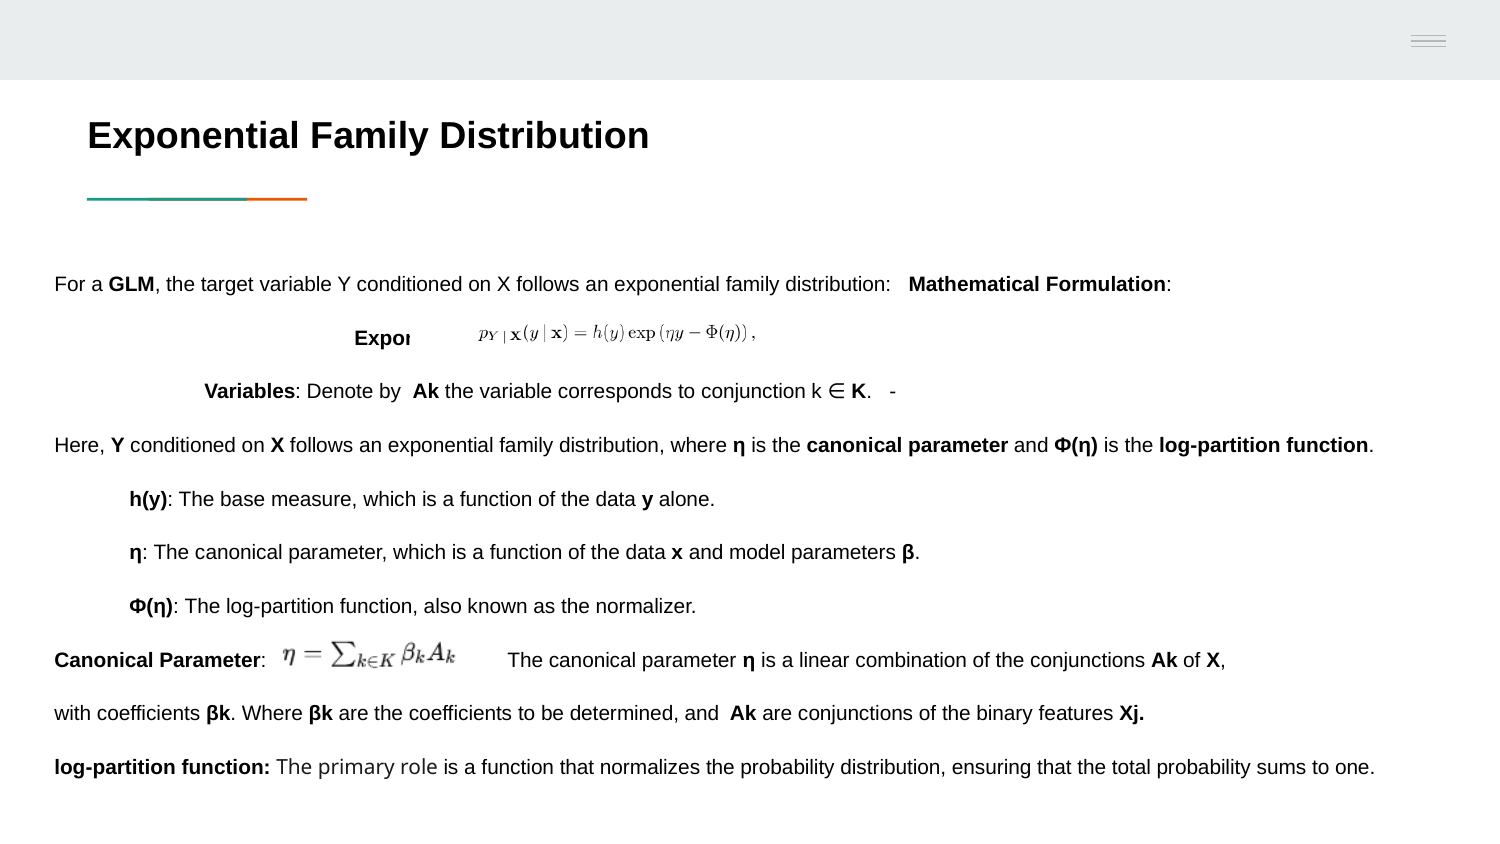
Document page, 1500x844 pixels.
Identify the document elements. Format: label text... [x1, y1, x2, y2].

list For a GLM, the target variable Y conditioned on X follows an exponential family distribution: Mathematical Formulation: Exponential Family: Variables: Denote by Ak the variable corresponds to conjunction k ∈ K. - Here, Y conditioned on X follows an exponential family distribution, where η is the canonical parameter and Φ(η) is the log-partition function. h(y): The base measure, which is a function of the data y alone. η: The canonical parameter, which is a function of the data x and model parameters β. Φ(η): The log-partition function, also known as the normalizer. Canonical Parameter: The canonical parameter η is a linear combination of the conjunctions Ak​ of X, with coefficients βk. Where βk are the coefficients to be determined, and Ak are conjunctions of the binary features Xj. log-partition function: The primary role is a function that normalizes the probability distribution, ensuring that the total probability sums to one. [39, 251, 1461, 824]
picture [274, 621, 492, 694]
title Exponential Family Distribution [72, 89, 1334, 178]
picture [410, 311, 785, 352]
